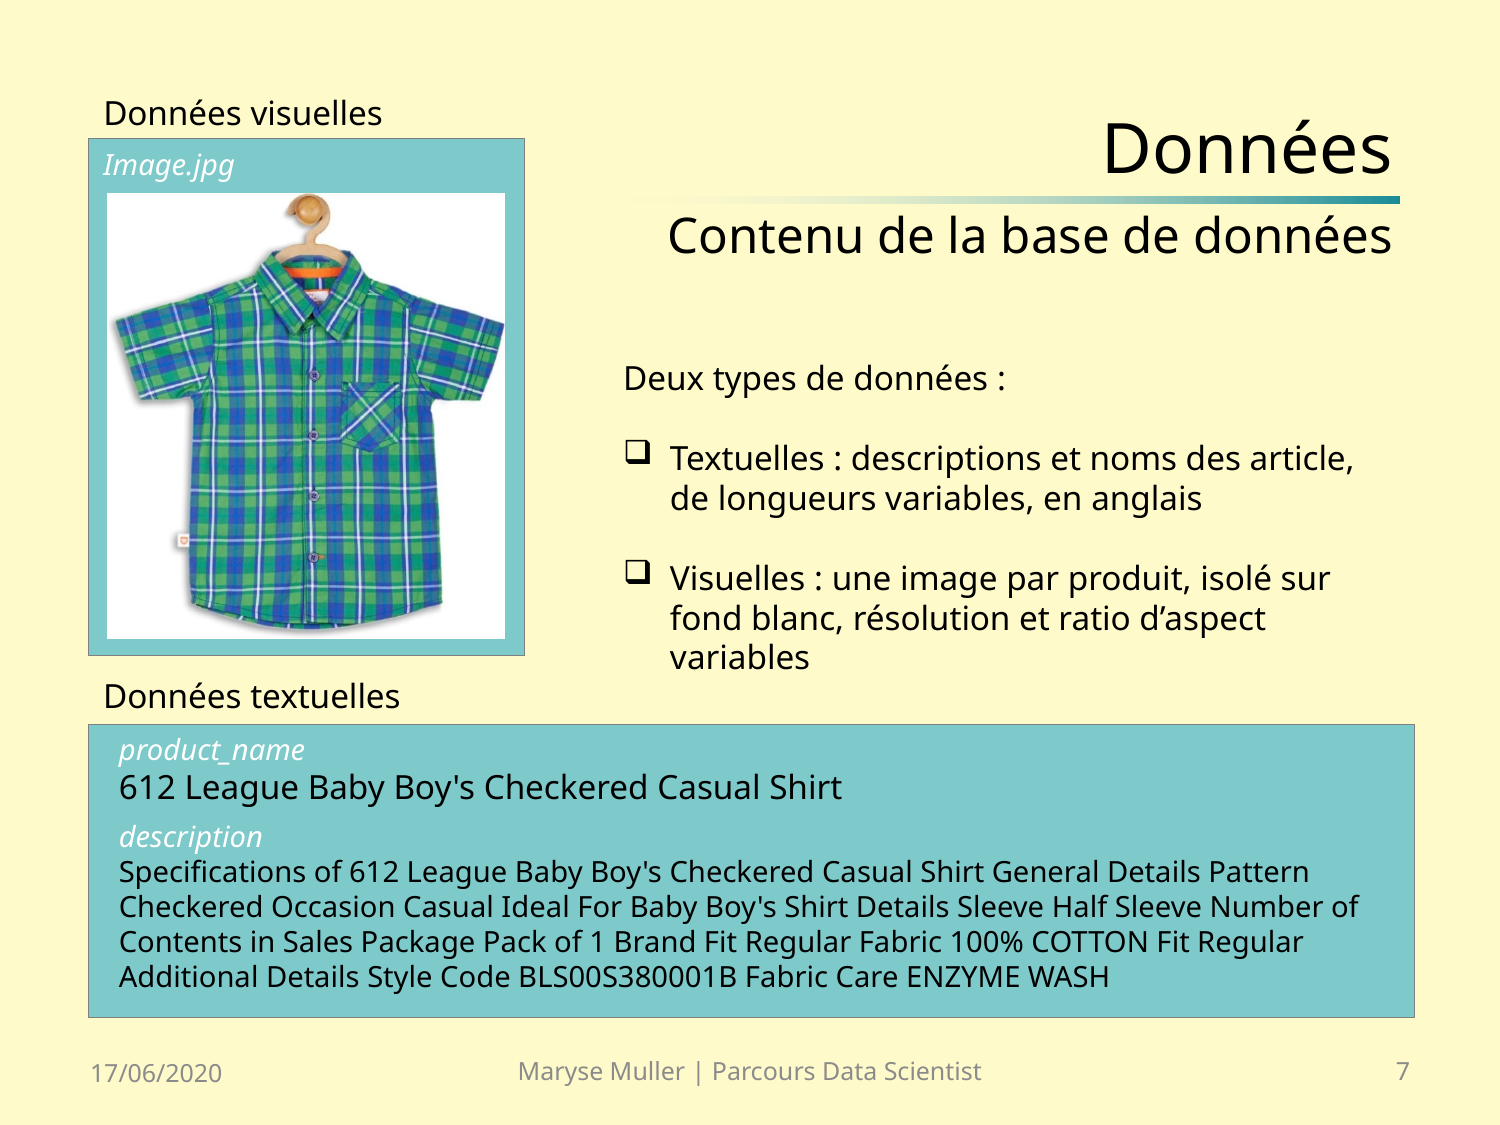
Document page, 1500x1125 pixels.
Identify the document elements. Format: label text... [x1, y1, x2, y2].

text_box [88, 83, 1415, 1018]
slide_number 7 [1074, 1042, 1425, 1103]
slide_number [75, 1042, 425, 1103]
footer Maryse Muller | Parcours Data Scientist [472, 1042, 1028, 1103]
